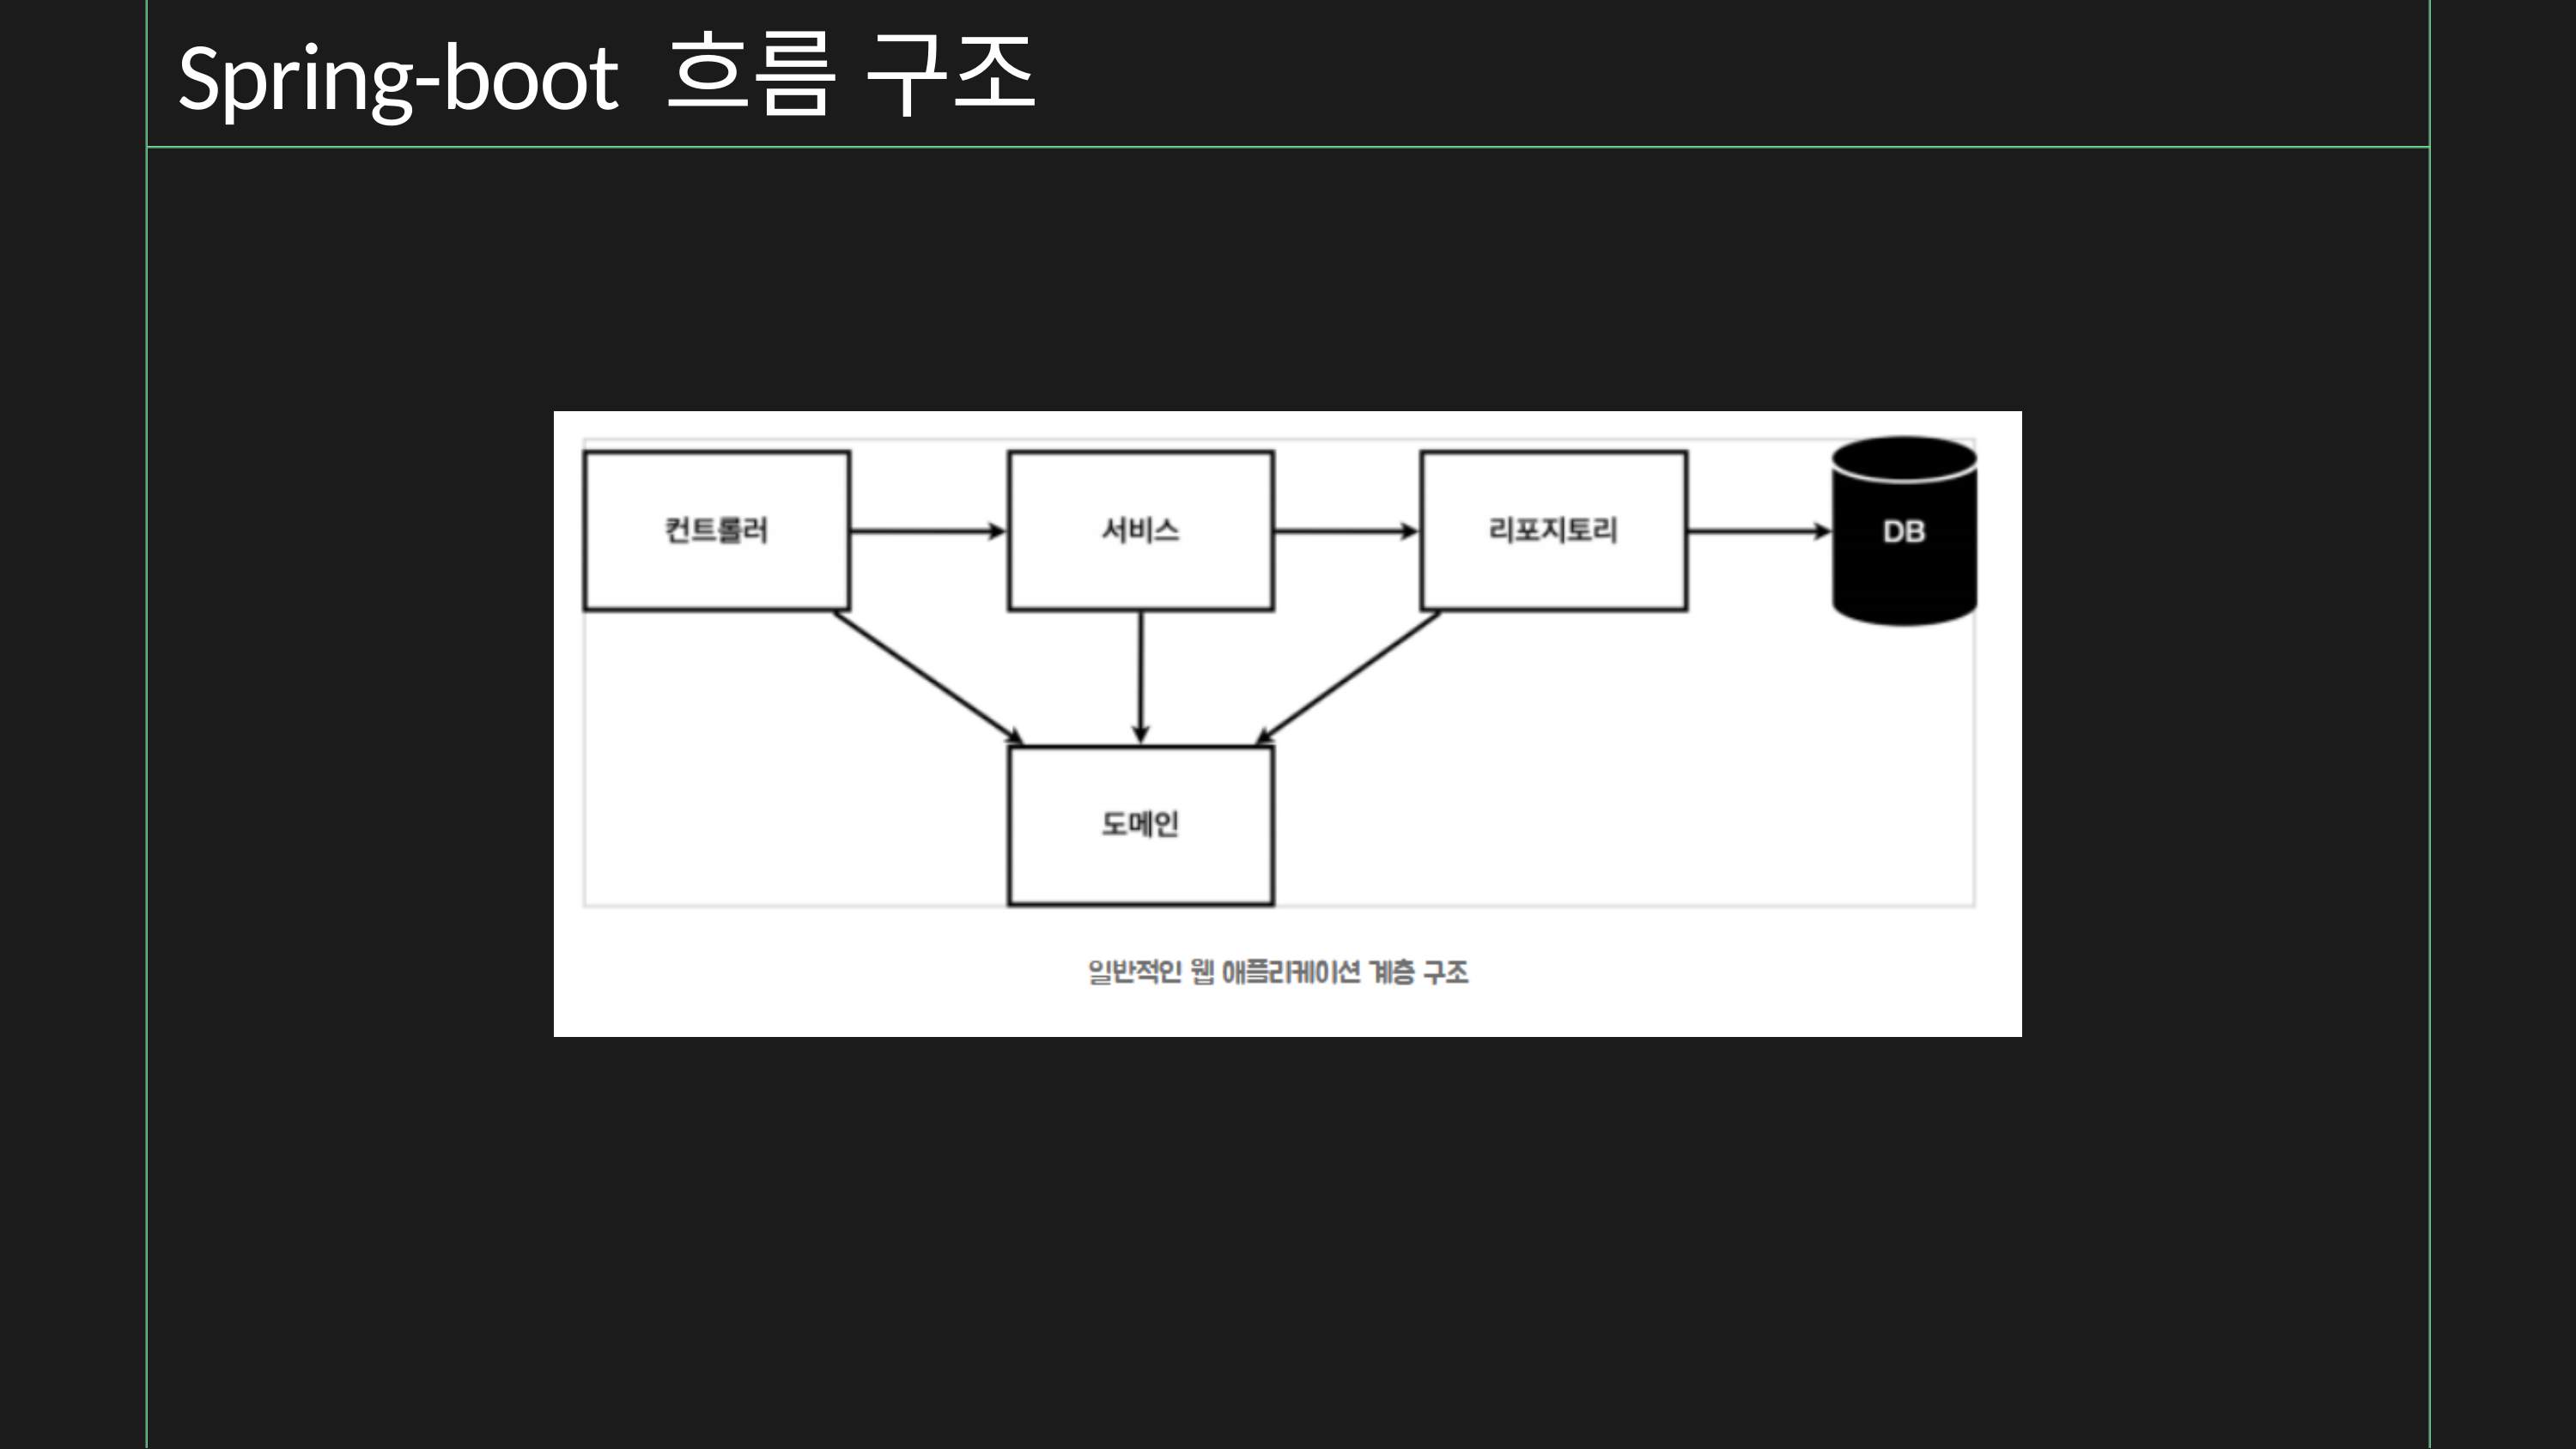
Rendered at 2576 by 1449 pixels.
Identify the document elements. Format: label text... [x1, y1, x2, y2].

picture [0, 0, 2576, 1447]
text_box Spring-boot 흐름 구조 [177, 1, 1490, 144]
